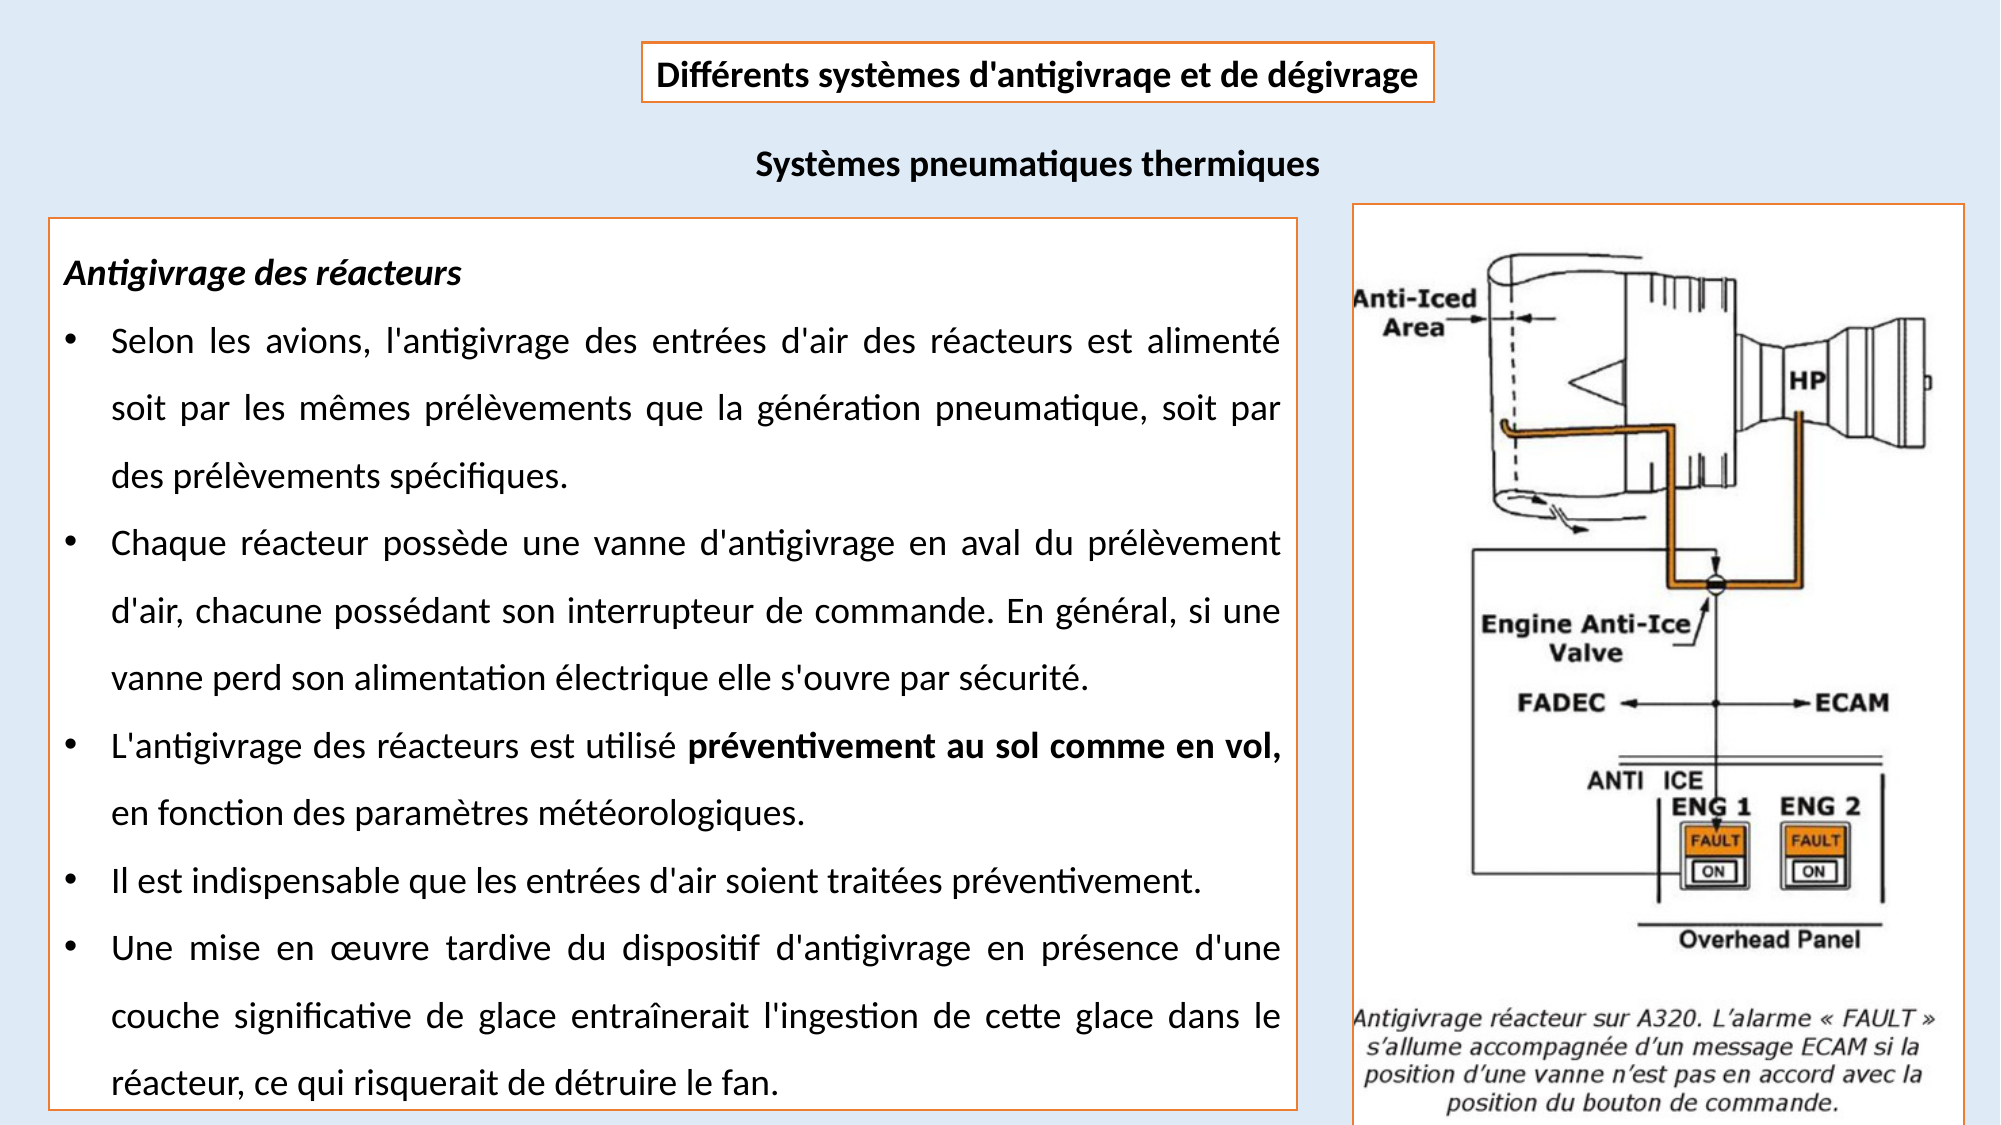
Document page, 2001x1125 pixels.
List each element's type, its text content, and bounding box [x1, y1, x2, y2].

text_box Différents systèmes d'antigivraqe et de dégivrage [641, 41, 1435, 103]
text_box Antigivrage des réacteurs Selon les avions, l'antigivrage des entrées d'air des réacteurs est alimenté soit par les mêmes prélèvements que la génération pneumatique, soit par des prélèvements spécifiques. Chaque réacteur possède une vanne d'antigivrage en aval du prélèvement d'air, chacune possédant son interrupteur de commande. En général, si une vanne perd son alimentation électrique elle s'ouvre par sécurité. L'antigivrage des réacteurs est utilisé préventivement au sol comme en vol, en fonction des paramètres météorologiques. Il est indispensable que les entrées d'air soient traitées préventivement. Une mise en œuvre tardive du dispositif d'antigivrage en présence d'une couche significative de glace entraînerait l'ingestion de cette glace dans le réacteur, ce qui risquerait de détruire le fan. [48, 217, 1298, 1111]
picture [1353, 204, 1963, 1125]
text_box Systèmes pneumatiques thermiques [740, 131, 1336, 192]
